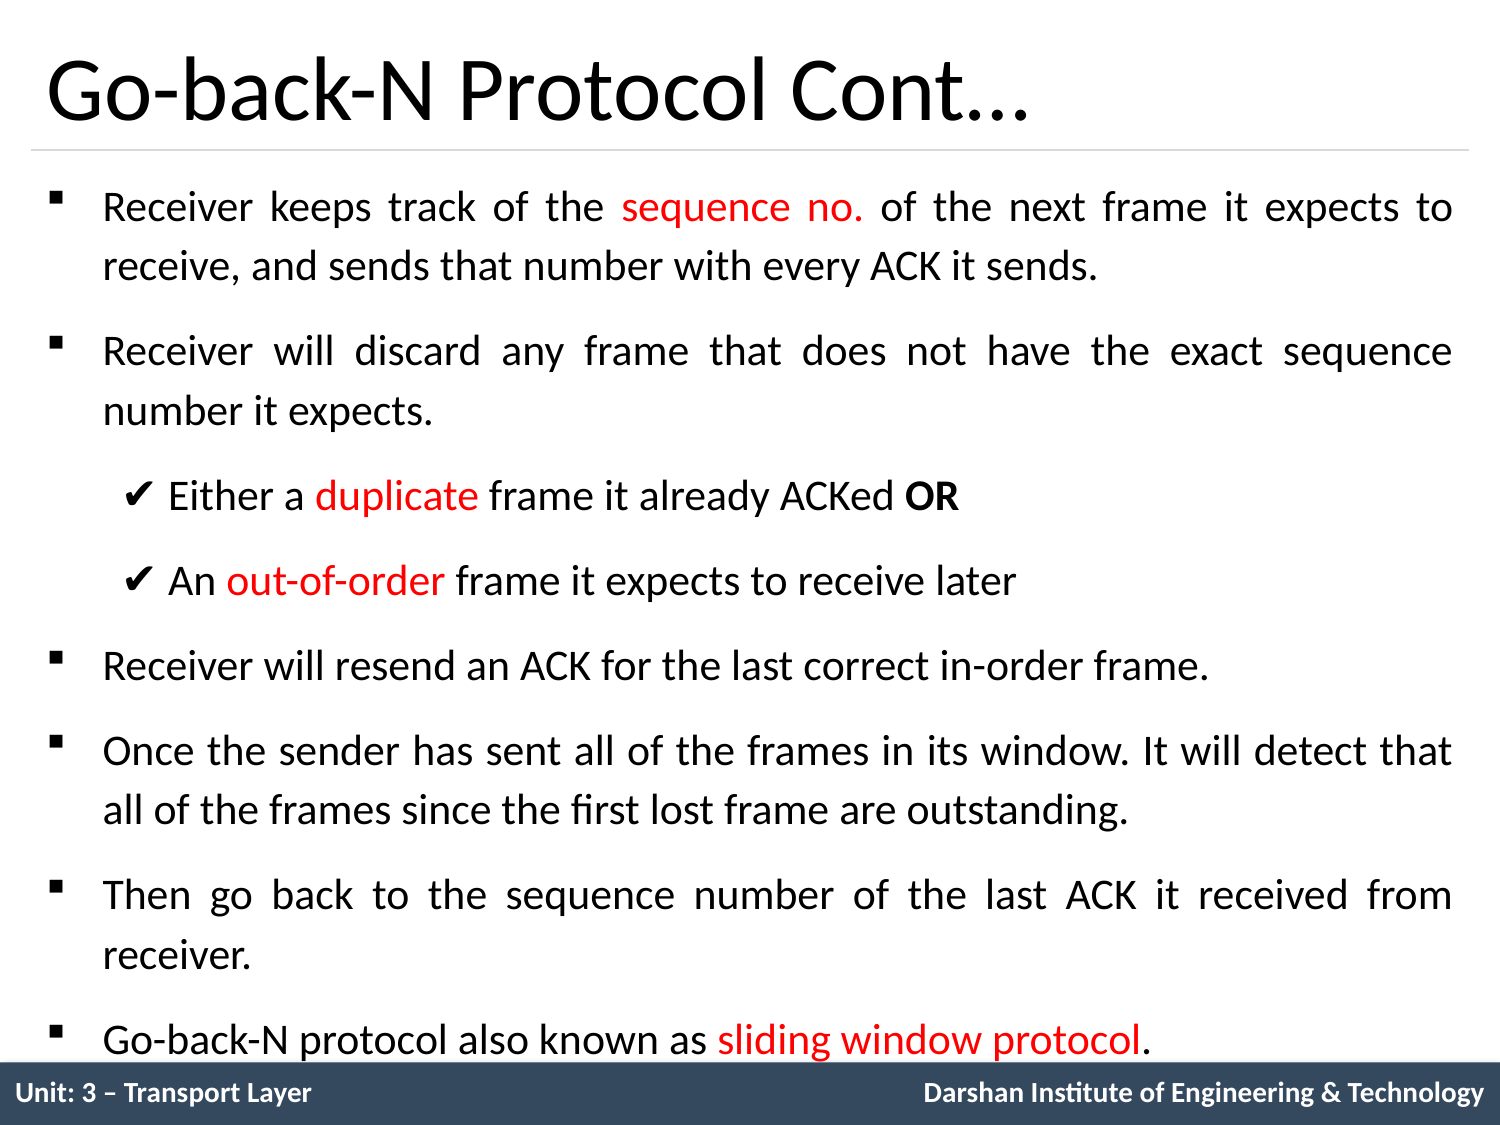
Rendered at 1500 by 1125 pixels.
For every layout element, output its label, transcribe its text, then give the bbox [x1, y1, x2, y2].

title Go-back-N Protocol Cont… [31, 17, 1469, 150]
list Receiver keeps track of the sequence no. of the next frame it expects to receive, and sends that number with every ACK it sends. Receiver will discard any frame that does not have the exact sequence number it expects. Either a duplicate frame it already ACKed OR An out-of-order frame it expects to receive later Receiver will resend an ACK for the last correct in-order frame. Once the sender has sent all of the frames in its window. It will detect that all of the frames since the first lost frame are outstanding. Then go back to the sequence number of the last ACK it received from receiver. Go-back-N protocol also known as sliding window protocol. [31, 162, 1469, 1038]
